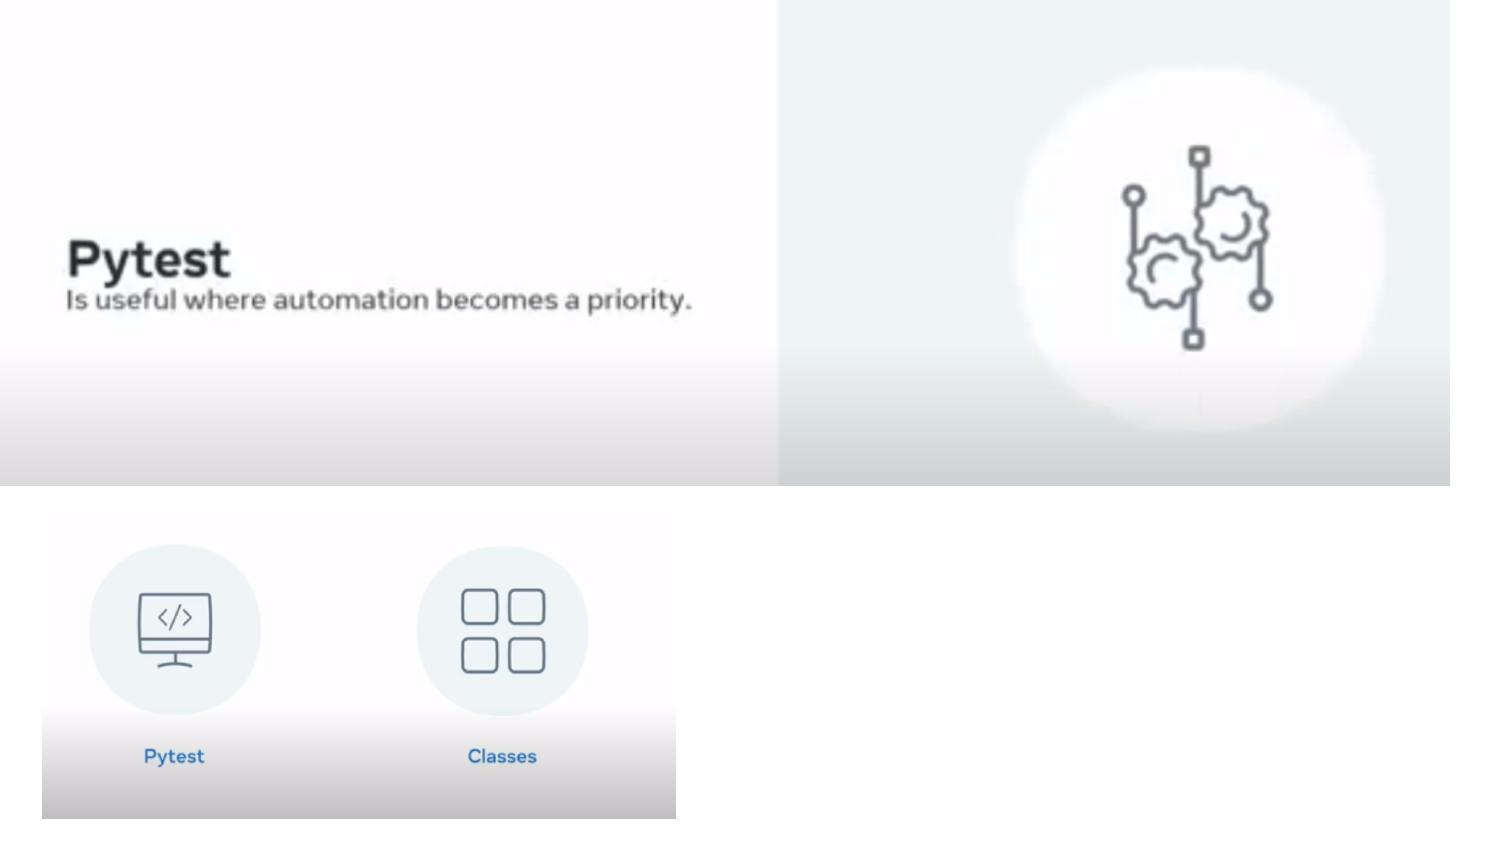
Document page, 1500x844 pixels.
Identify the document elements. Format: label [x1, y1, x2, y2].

picture [0, 0, 1451, 487]
picture [41, 510, 677, 819]
